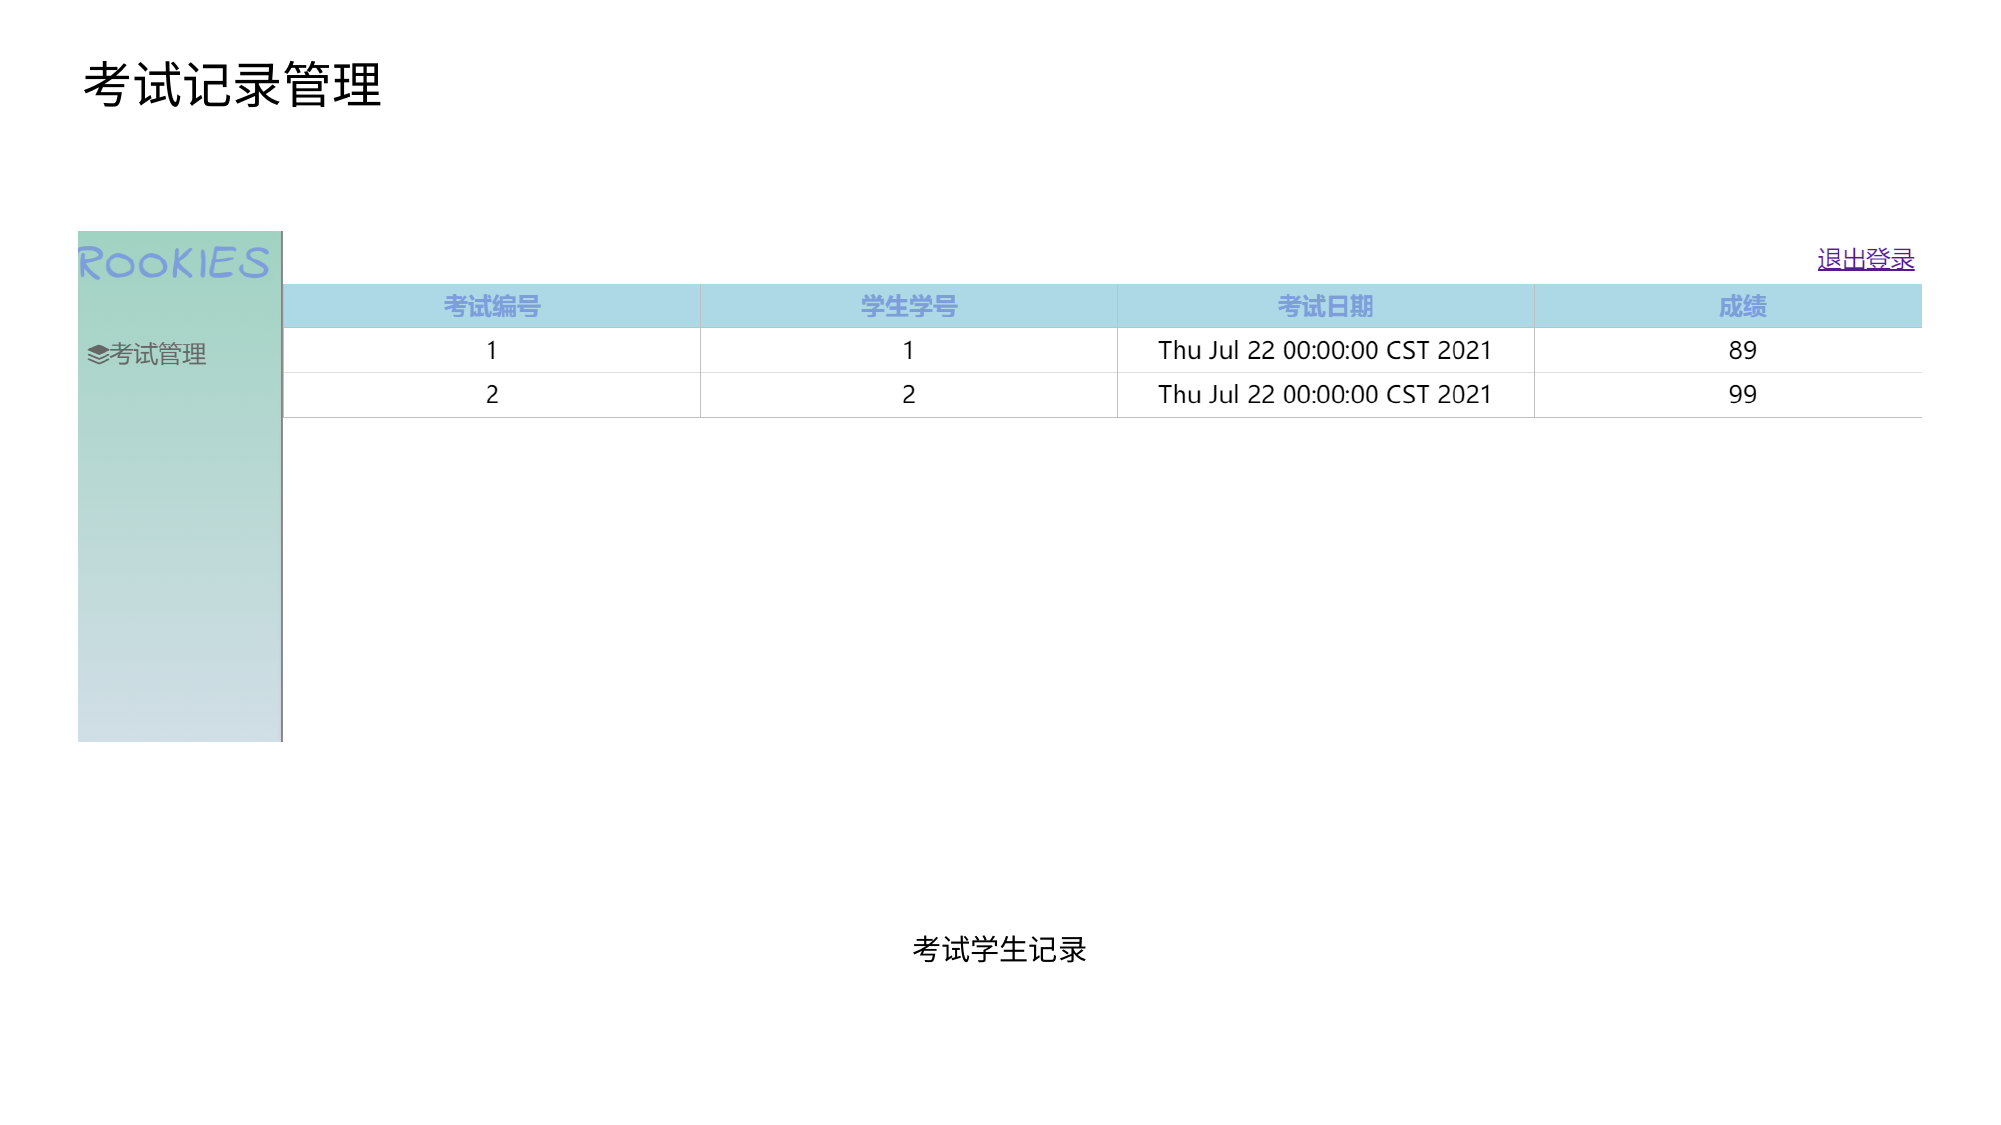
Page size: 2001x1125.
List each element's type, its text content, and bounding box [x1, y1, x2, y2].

text_box 考试学生记录 [897, 913, 1103, 974]
picture [78, 231, 1922, 743]
subtitle 考试记录管理 [0, 46, 465, 117]
